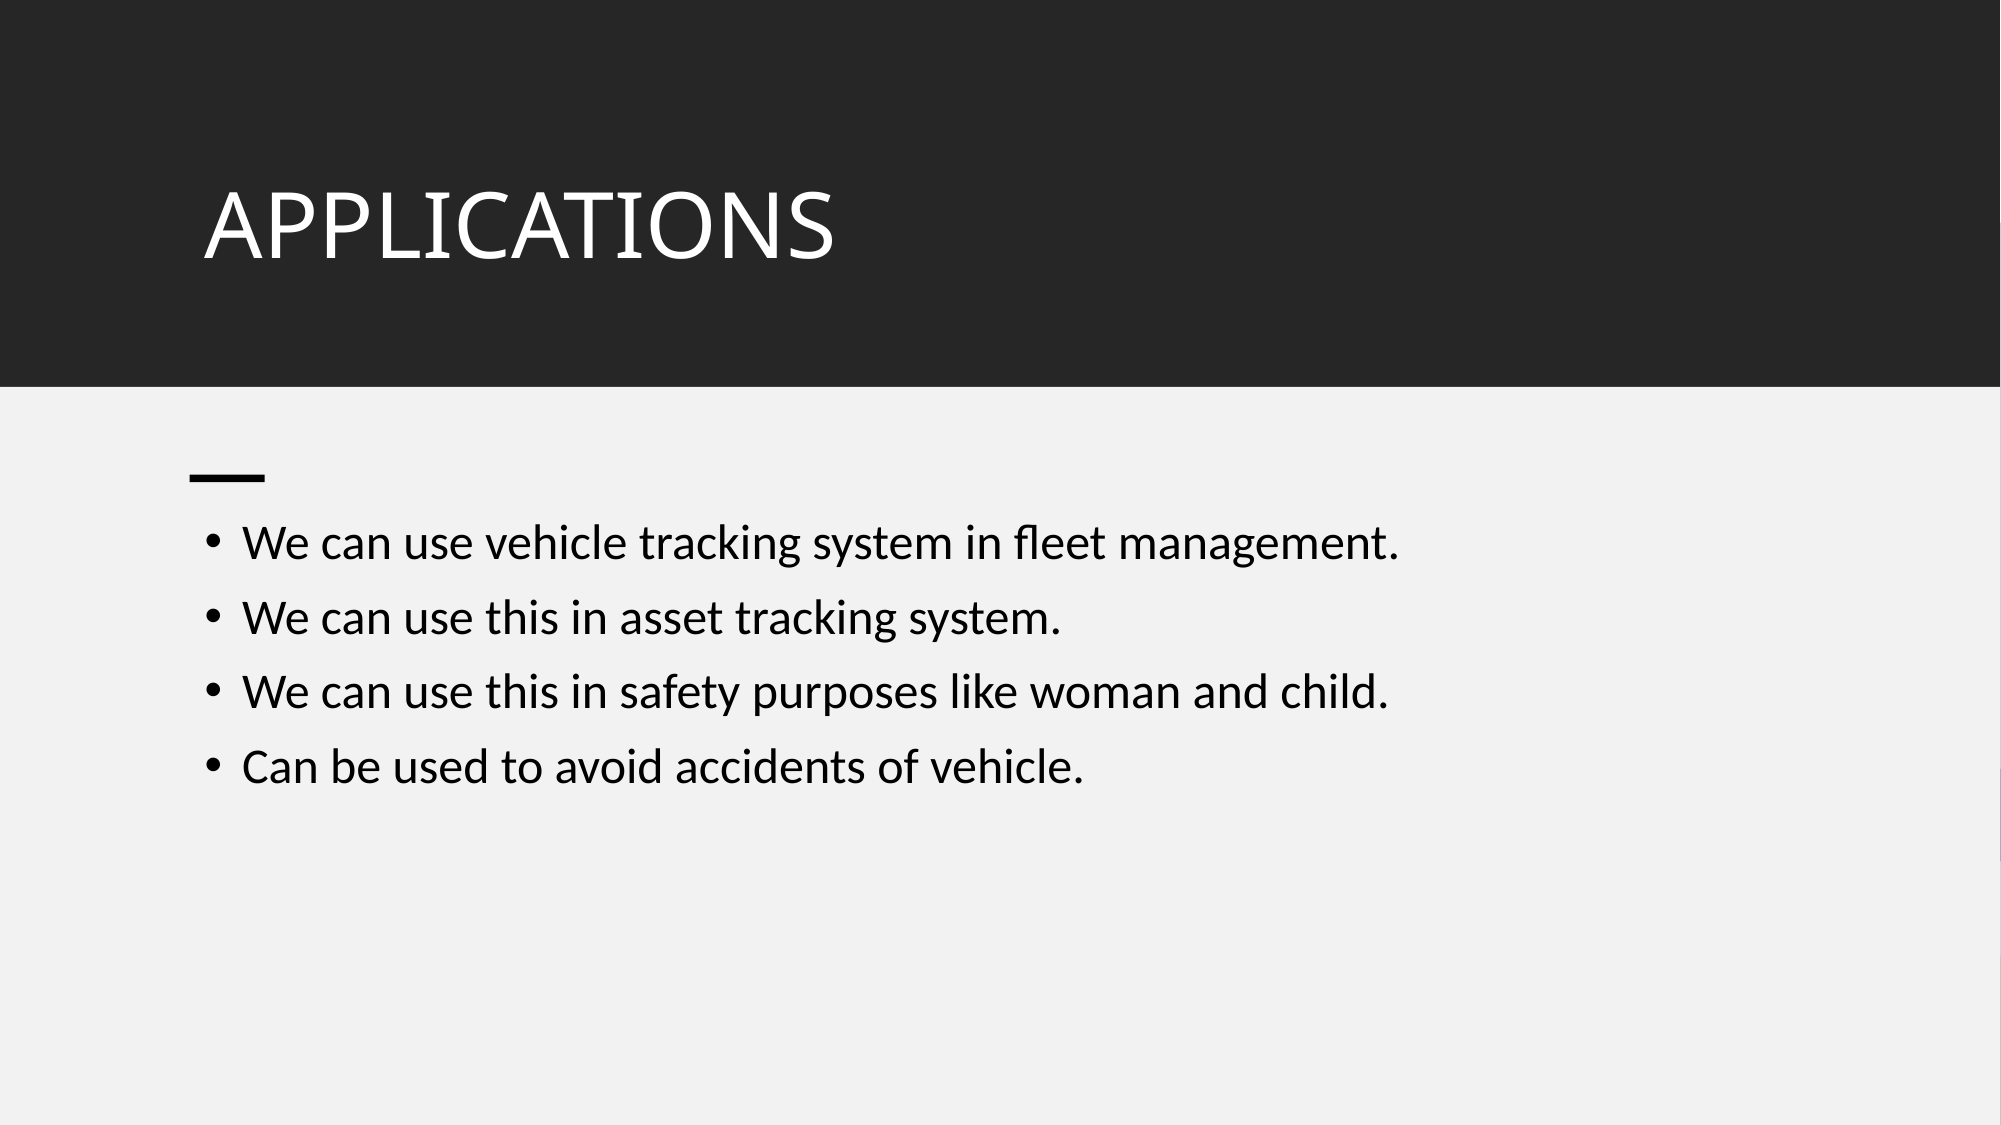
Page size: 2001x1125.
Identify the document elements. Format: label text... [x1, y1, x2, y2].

text_box [189, 474, 266, 483]
title APPLICATIONS [189, 104, 1812, 354]
list We can use vehicle tracking system in fleet management. We can use this in asset tracking system. We can use this in safety purposes like woman and child. Can be used to avoid accidents of vehicle. [189, 508, 1812, 1014]
text_box [0, 386, 2000, 1125]
text_box [0, 0, 2000, 386]
